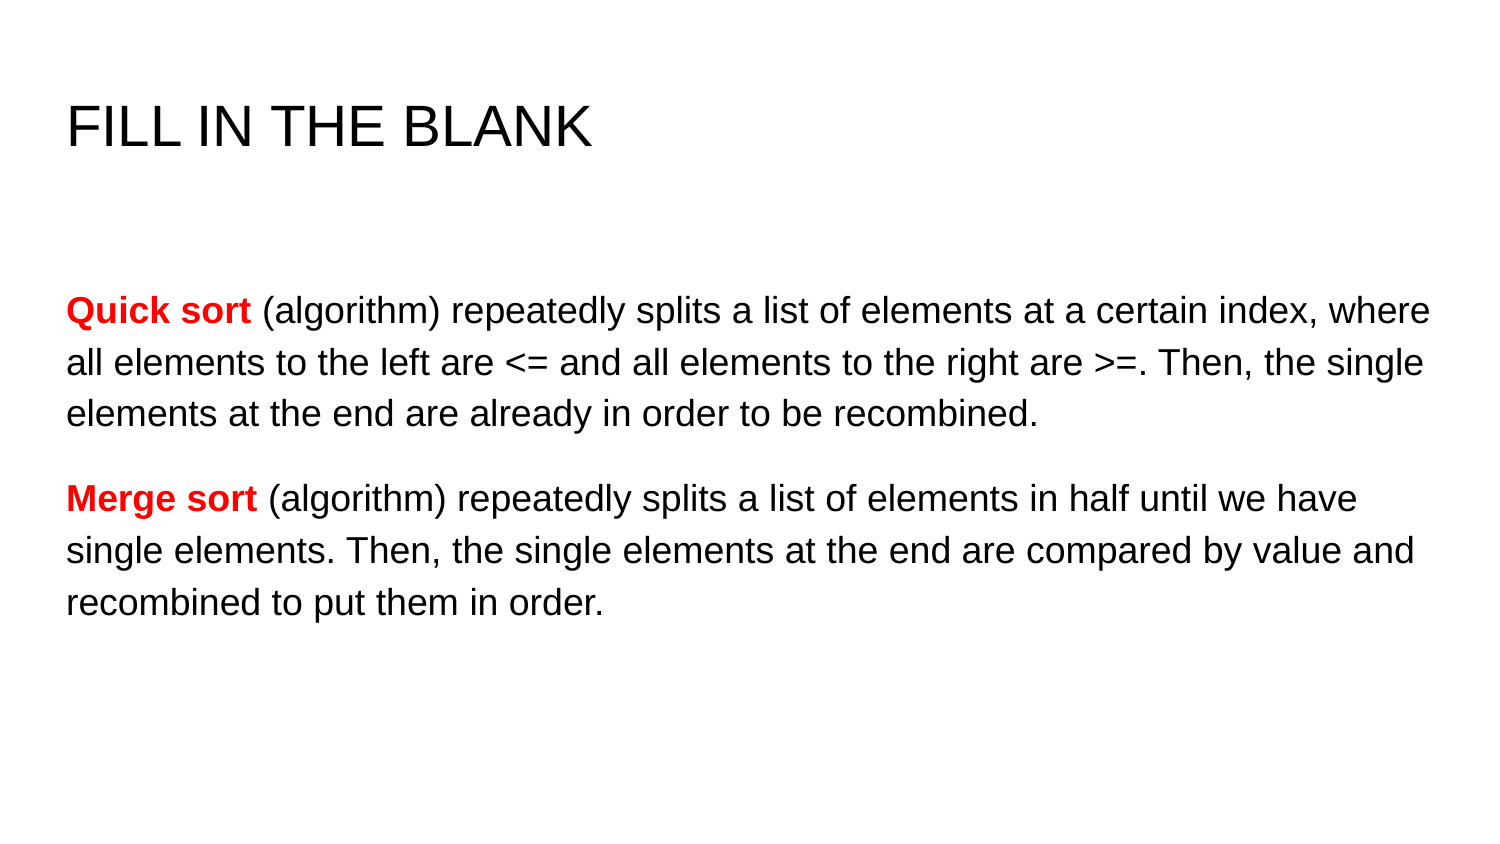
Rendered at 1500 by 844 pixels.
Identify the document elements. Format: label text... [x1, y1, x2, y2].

list Quick sort (algorithm) repeatedly splits a list of elements at a certain index, where all elements to the left are <= and all elements to the right are >=. Then, the single elements at the end are already in order to be recombined. Merge sort (algorithm) repeatedly splits a list of elements in half until we have single elements. Then, the single elements at the end are compared by value and recombined to put them in order. [51, 264, 1449, 825]
title FILL IN THE BLANK [51, 72, 1449, 167]
